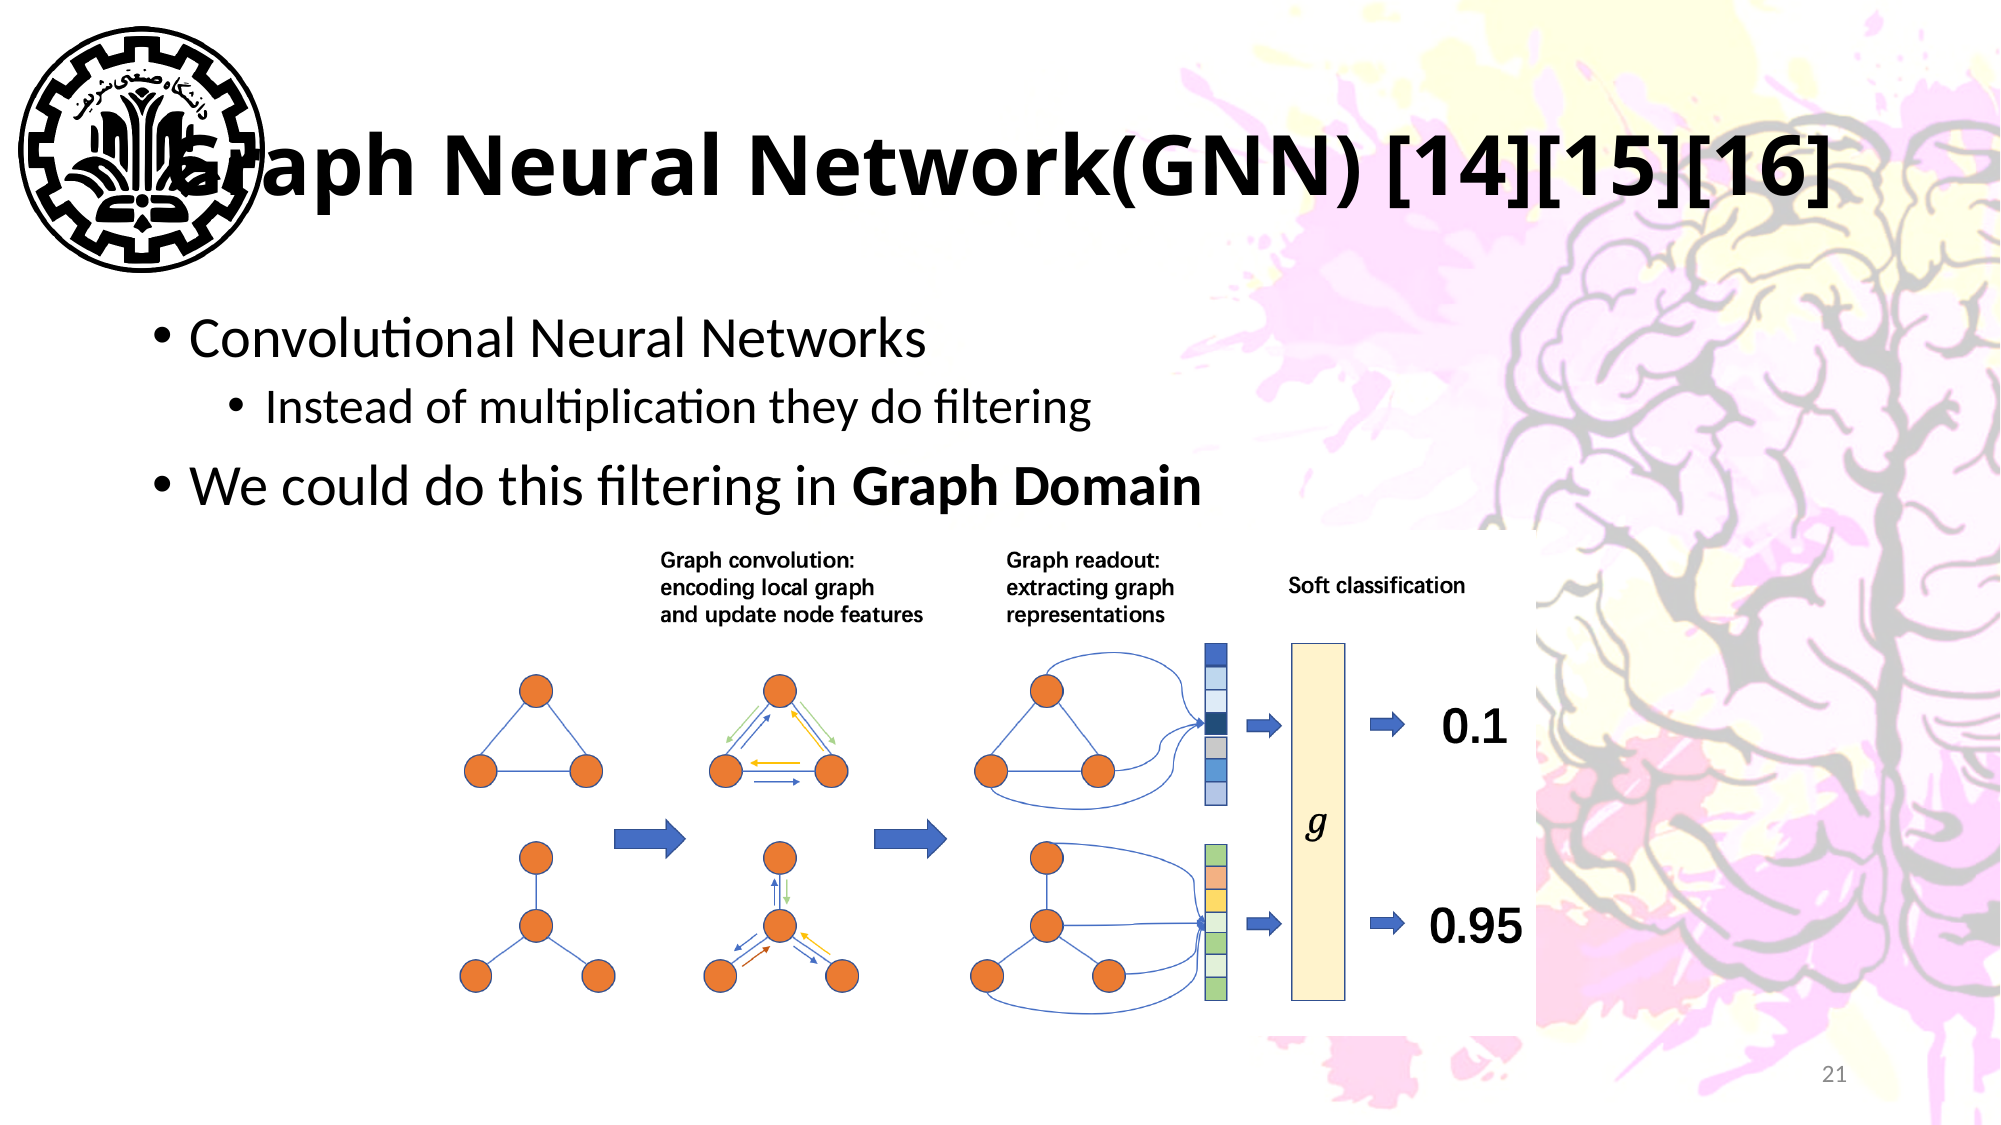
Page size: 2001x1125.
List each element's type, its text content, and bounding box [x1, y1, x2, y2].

slide_number 21 [1412, 1042, 1863, 1103]
picture [0, 0, 2001, 1125]
title Graph Neural Network(GNN) [14][15][16] [137, 59, 1863, 278]
list Convolutional Neural Networks Instead of multiplication they do filtering We could do this filtering in Graph Domain [137, 299, 1863, 1014]
